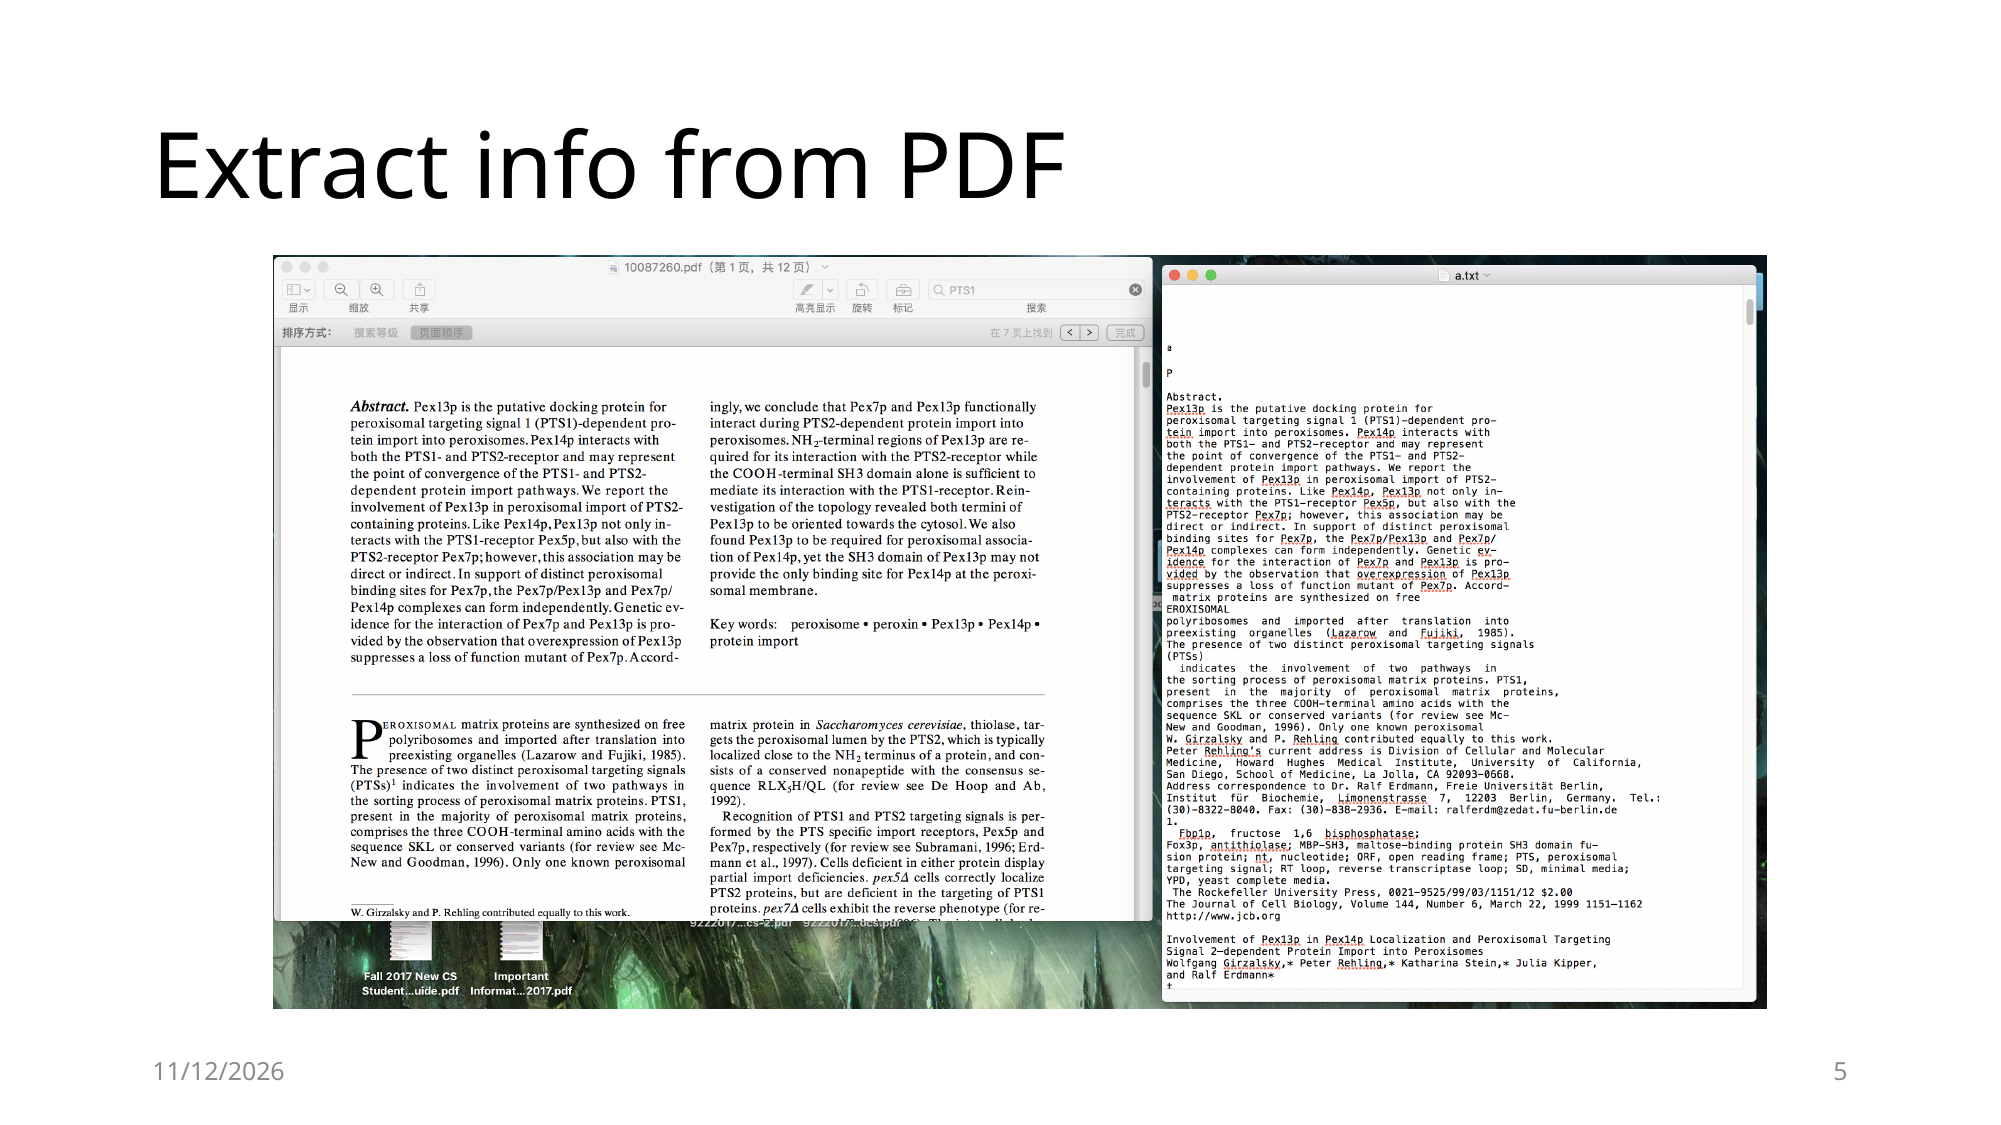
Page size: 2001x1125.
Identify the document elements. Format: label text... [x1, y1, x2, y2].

picture [273, 255, 1767, 1009]
slide_number 5 [1412, 1042, 1863, 1103]
title Extract info from PDF [137, 59, 1863, 278]
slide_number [137, 1042, 588, 1103]
